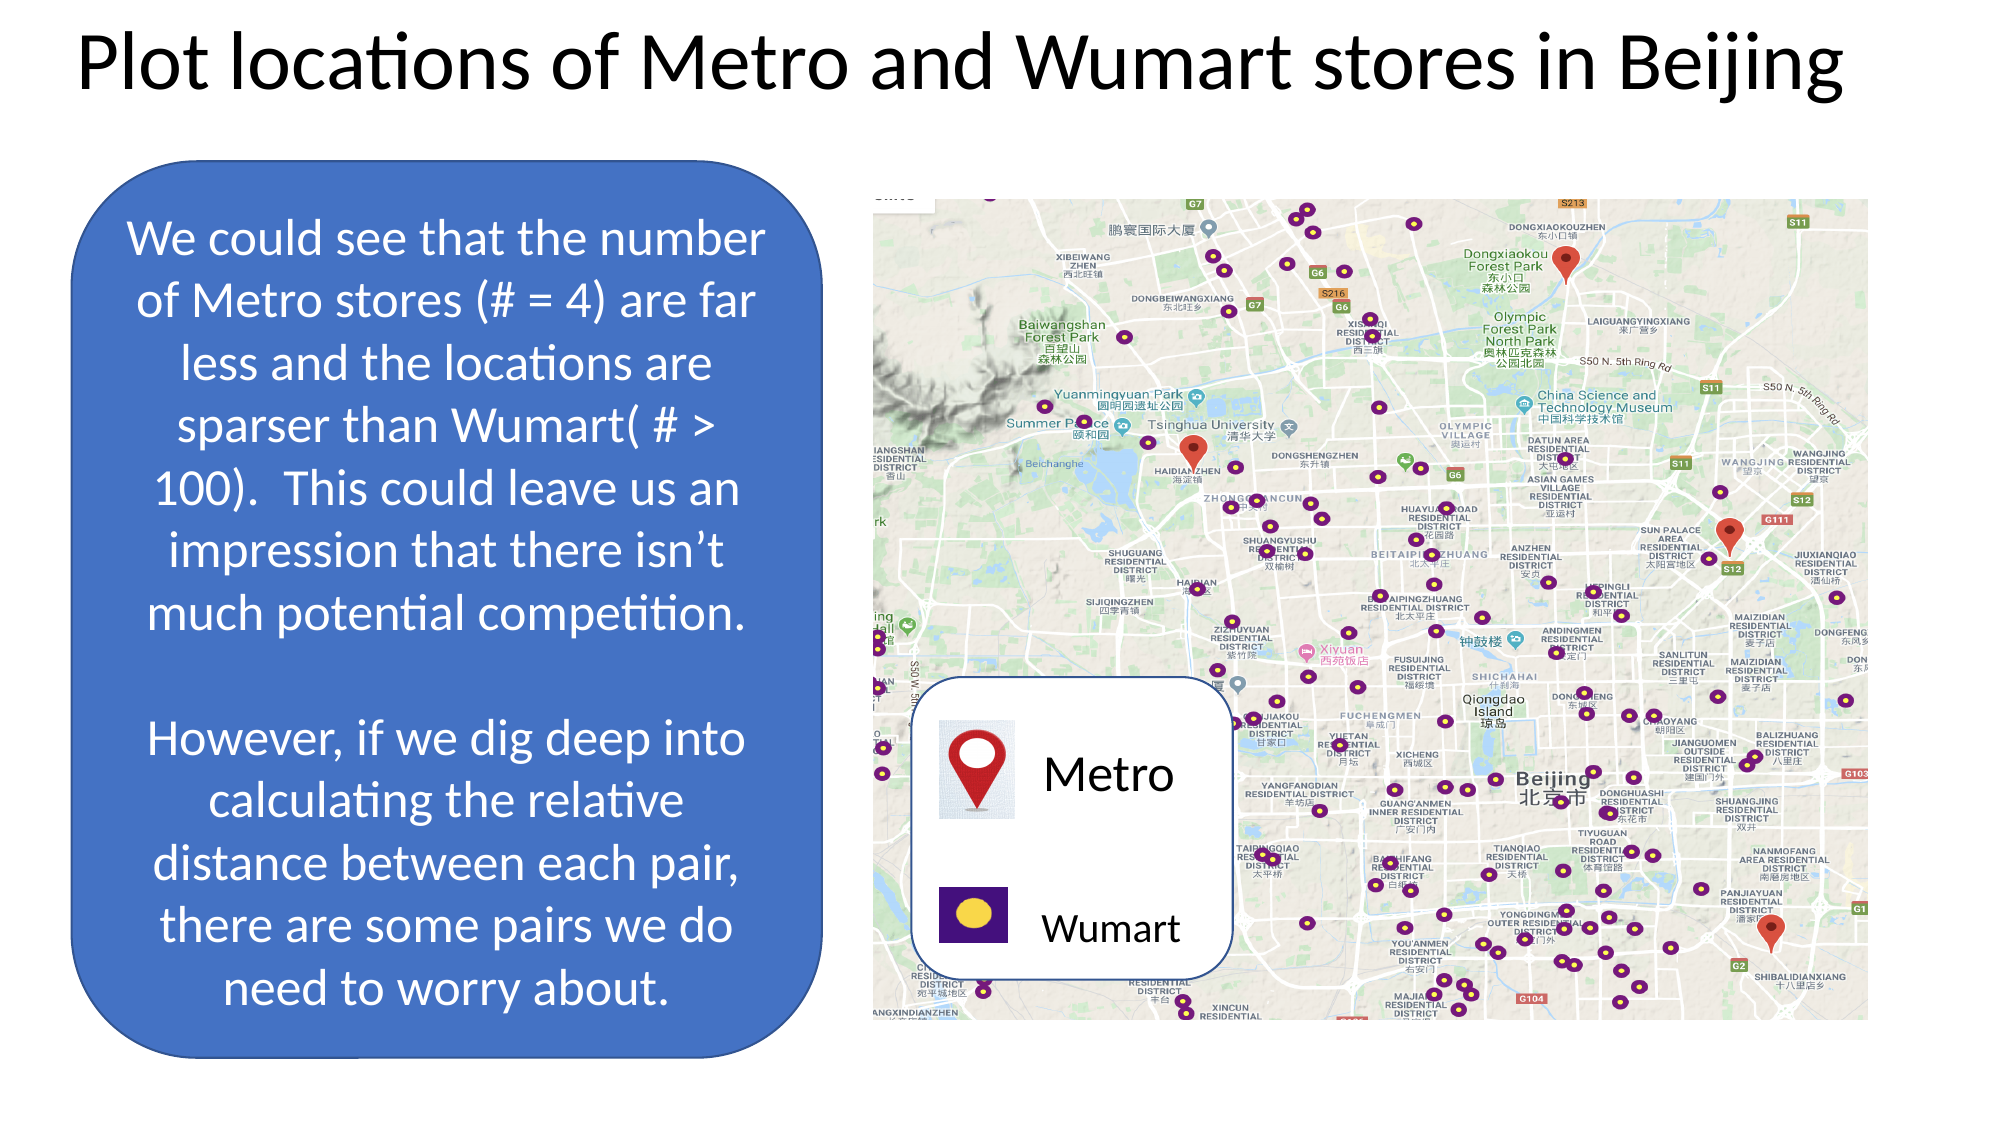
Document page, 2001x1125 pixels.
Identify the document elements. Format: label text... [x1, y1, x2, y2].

text_box Plot locations of Metro and Wumart stores in Beijing [0, 0, 1970, 114]
text_box We could see that the number of Metro stores (# = 4) are far less and the locations are sparser than Wumart( # > 100). This could leave us an impression that there isn’t much potential competition. However, if we dig deep into calculating the relative distance between each pair, there are some pairs we do need to worry about. [70, 160, 823, 1059]
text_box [873, 199, 1868, 1020]
